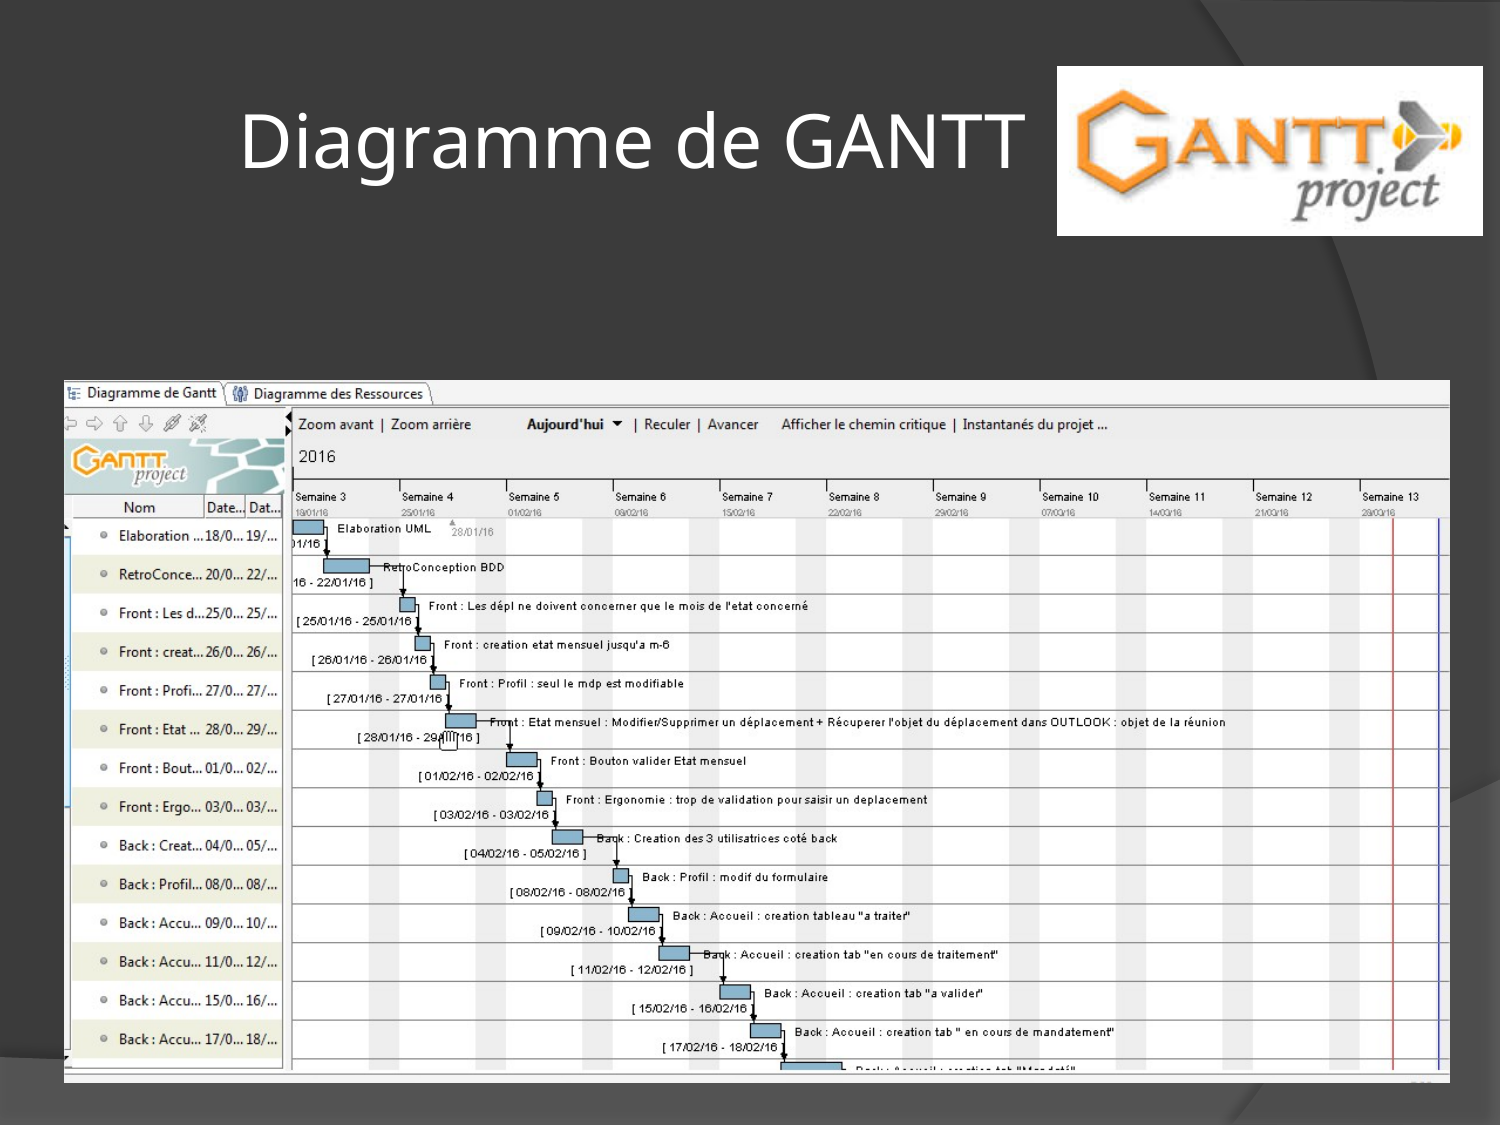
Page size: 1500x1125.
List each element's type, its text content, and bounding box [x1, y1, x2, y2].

title Diagramme de GANTT [75, 45, 1300, 233]
picture [1056, 66, 1483, 236]
picture [64, 380, 1450, 1083]
